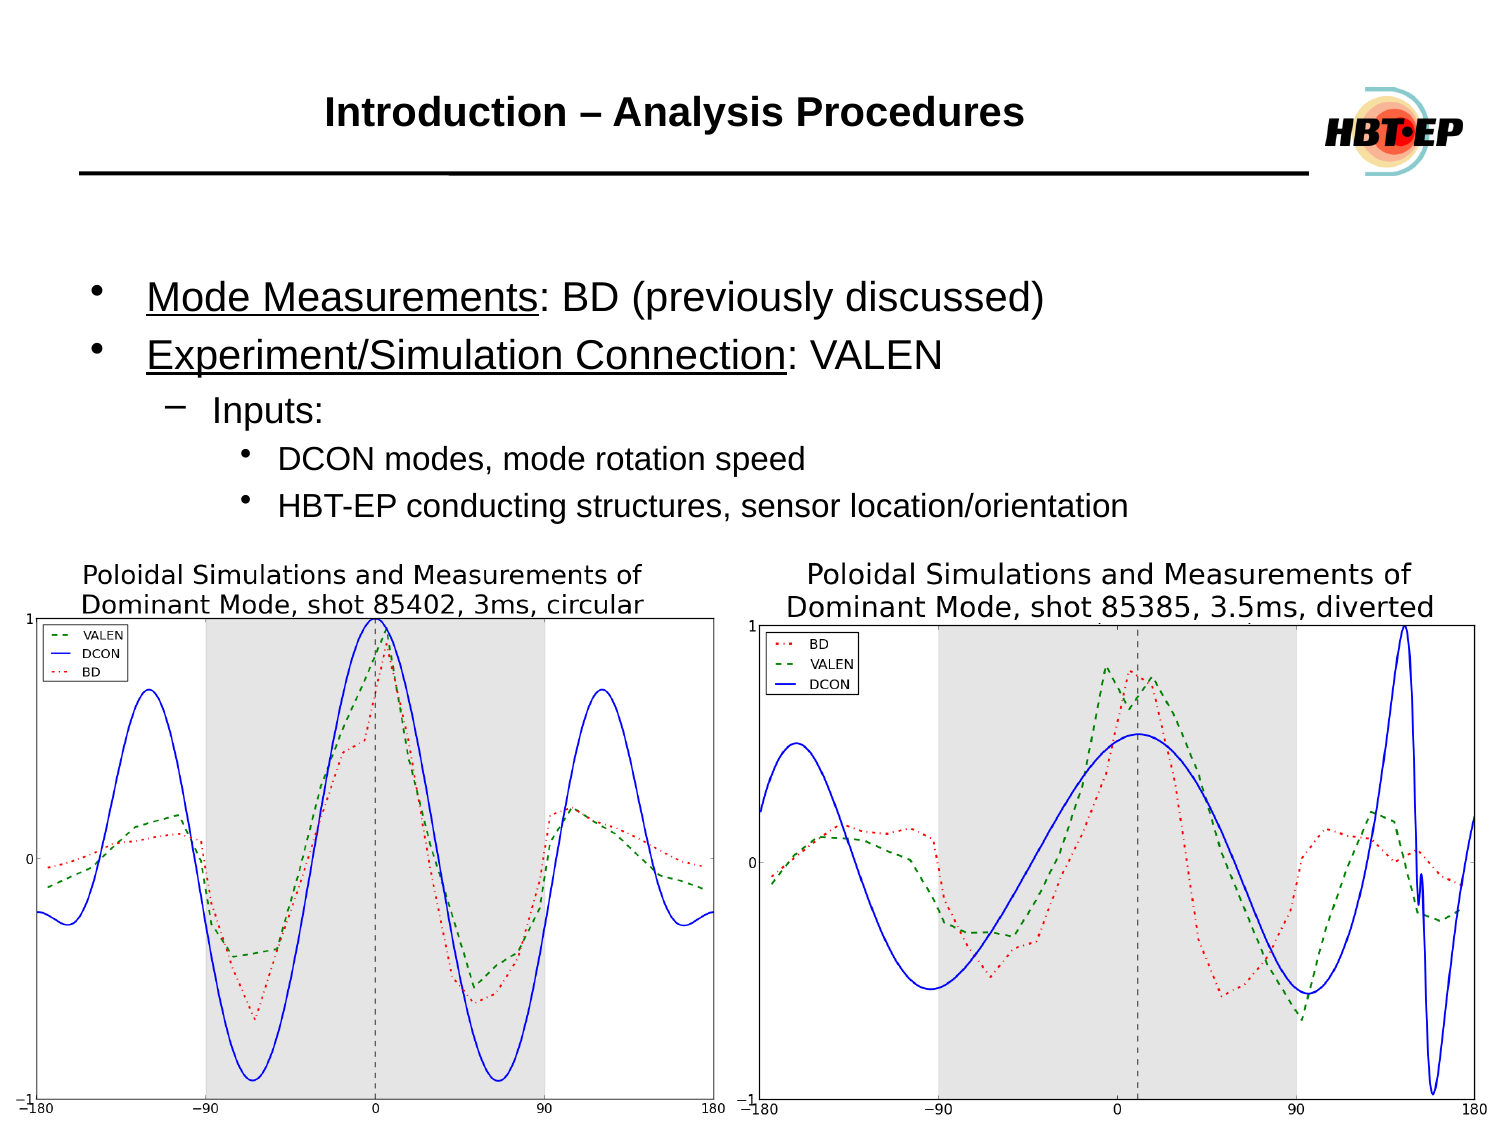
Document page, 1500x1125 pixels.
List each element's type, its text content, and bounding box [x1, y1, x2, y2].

title Introduction – Analysis Procedures [37, 53, 1313, 166]
picture [1325, 87, 1463, 176]
list Mode Measurements: BD (previously discussed) Experiment/Simulation Connection: VALEN Inputs: DCON modes, mode rotation speed HBT-EP conducting structures, sensor location/orientation [75, 262, 1425, 560]
picture [0, 549, 1500, 1125]
